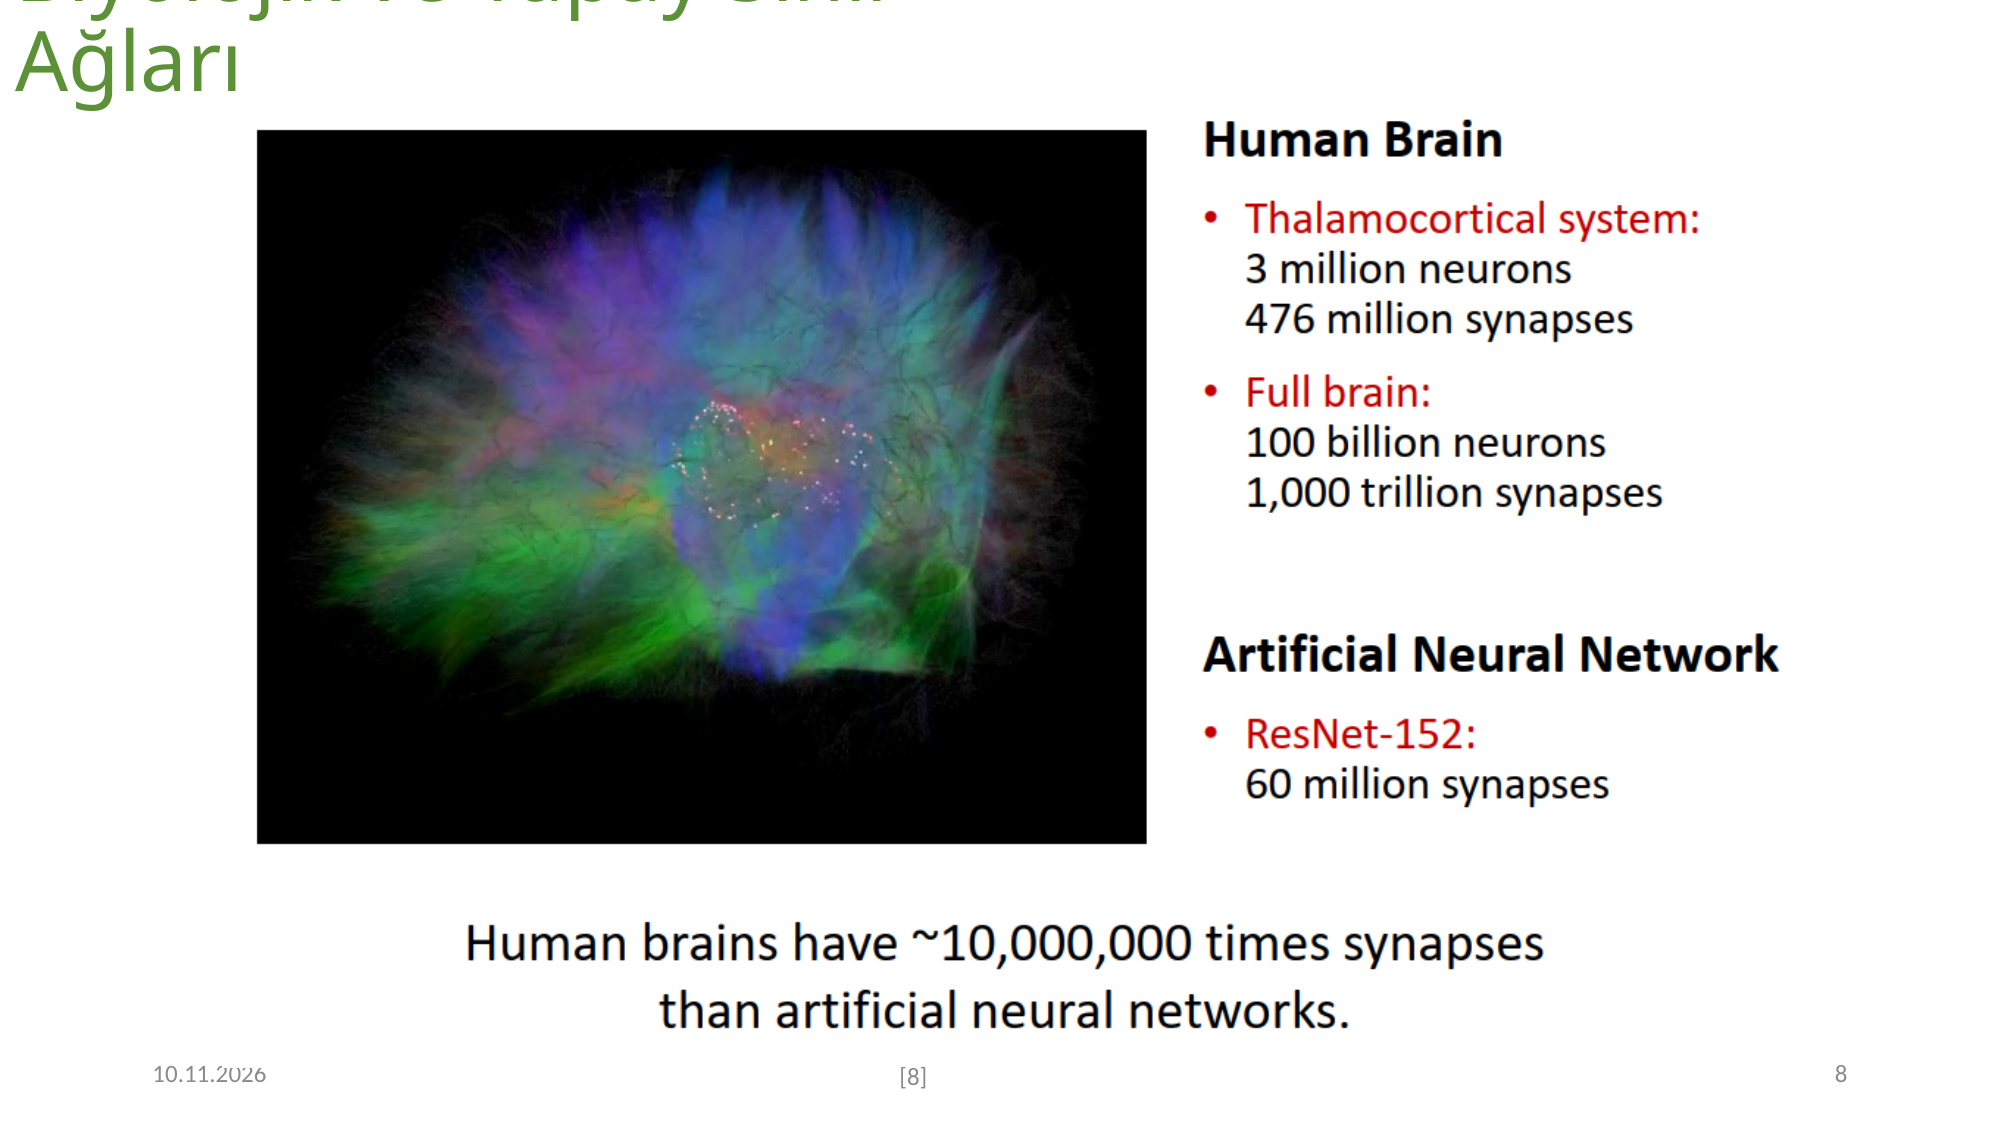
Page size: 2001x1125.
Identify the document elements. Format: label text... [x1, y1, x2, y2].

title Biyolojik ve Yapay Sinir Ağları [0, 0, 1056, 117]
text_box [8] [884, 1068, 1086, 1106]
slide_number 8 [1412, 1042, 1863, 1103]
picture [221, 92, 1816, 1068]
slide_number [137, 1042, 588, 1103]
